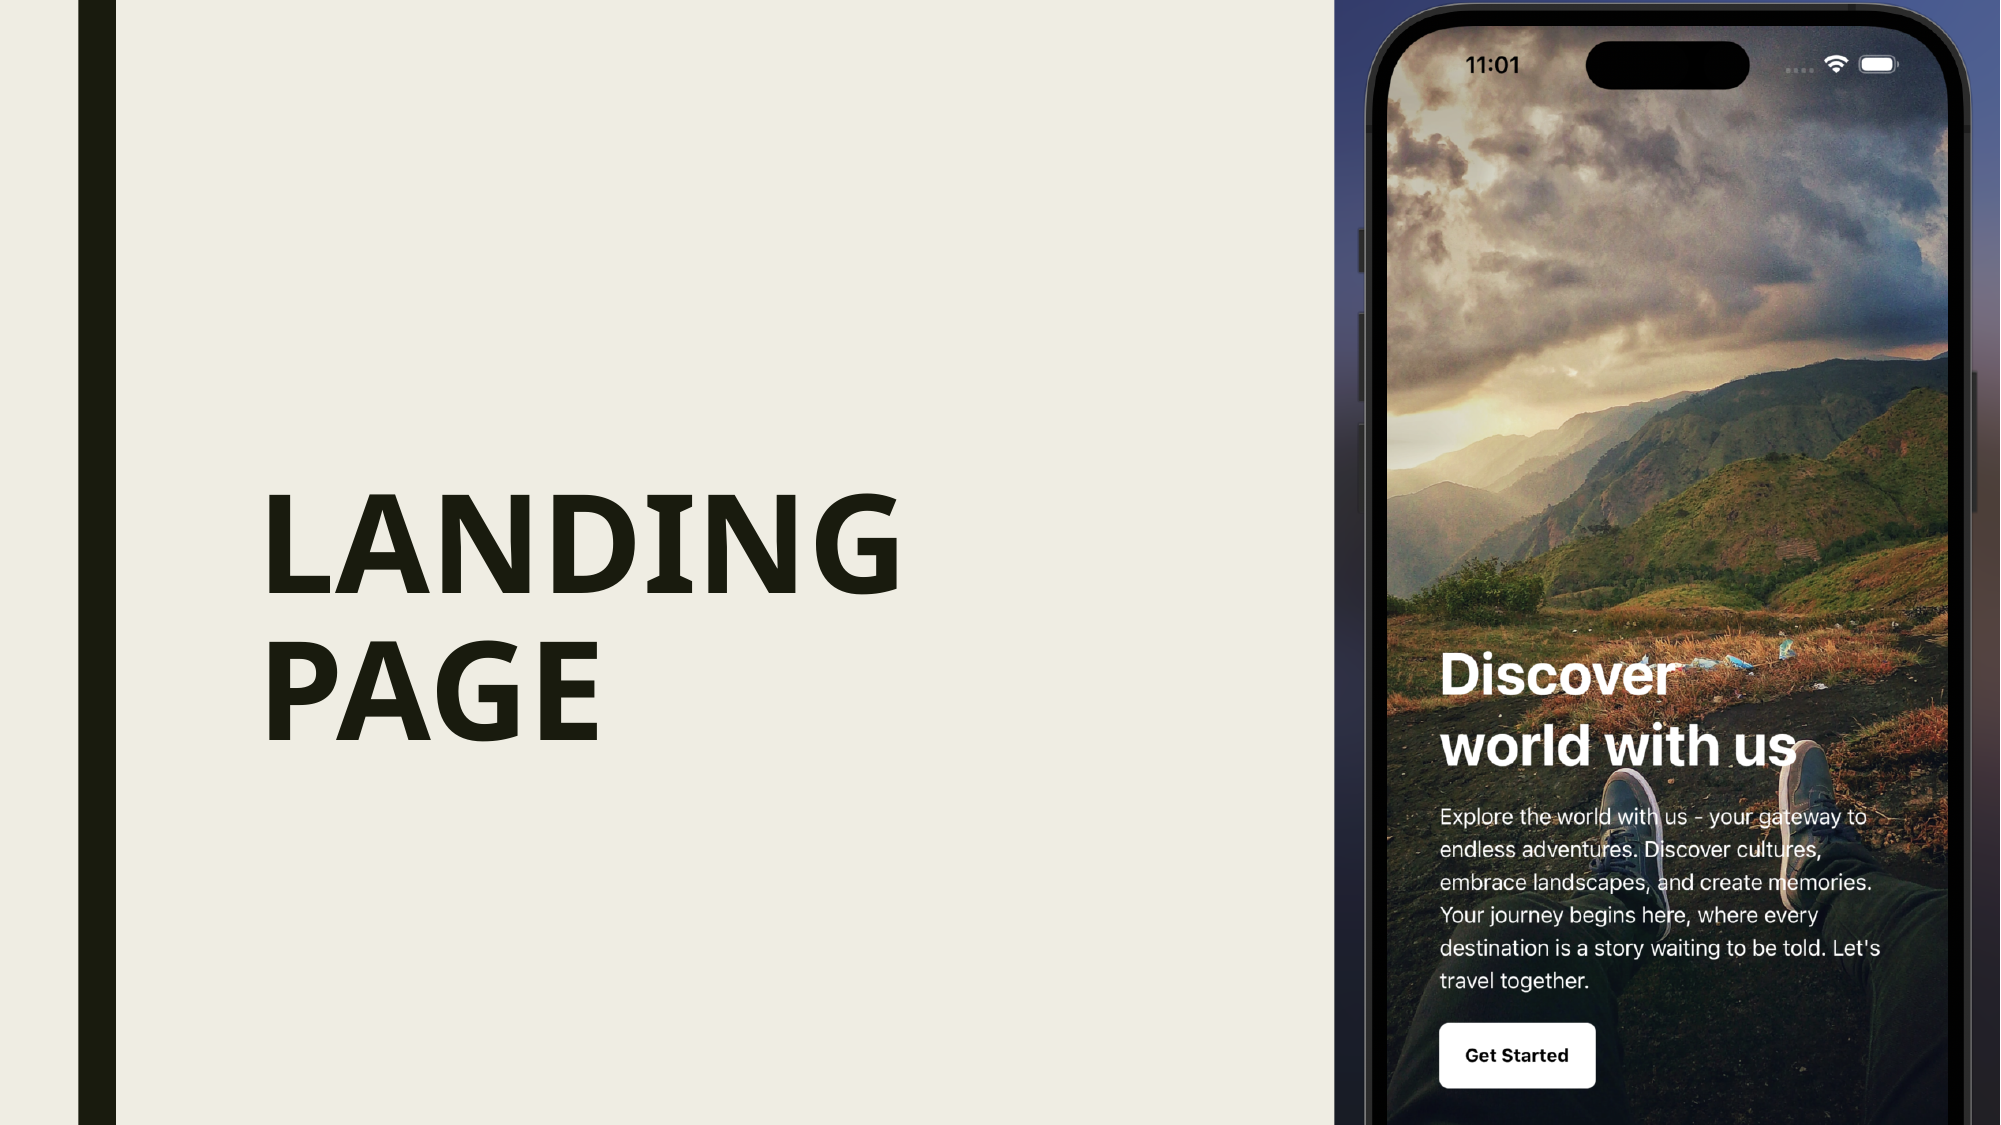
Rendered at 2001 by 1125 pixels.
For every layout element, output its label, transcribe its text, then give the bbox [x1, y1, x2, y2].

picture [1334, 0, 2000, 1125]
title LANDING Page [242, 242, 1174, 777]
